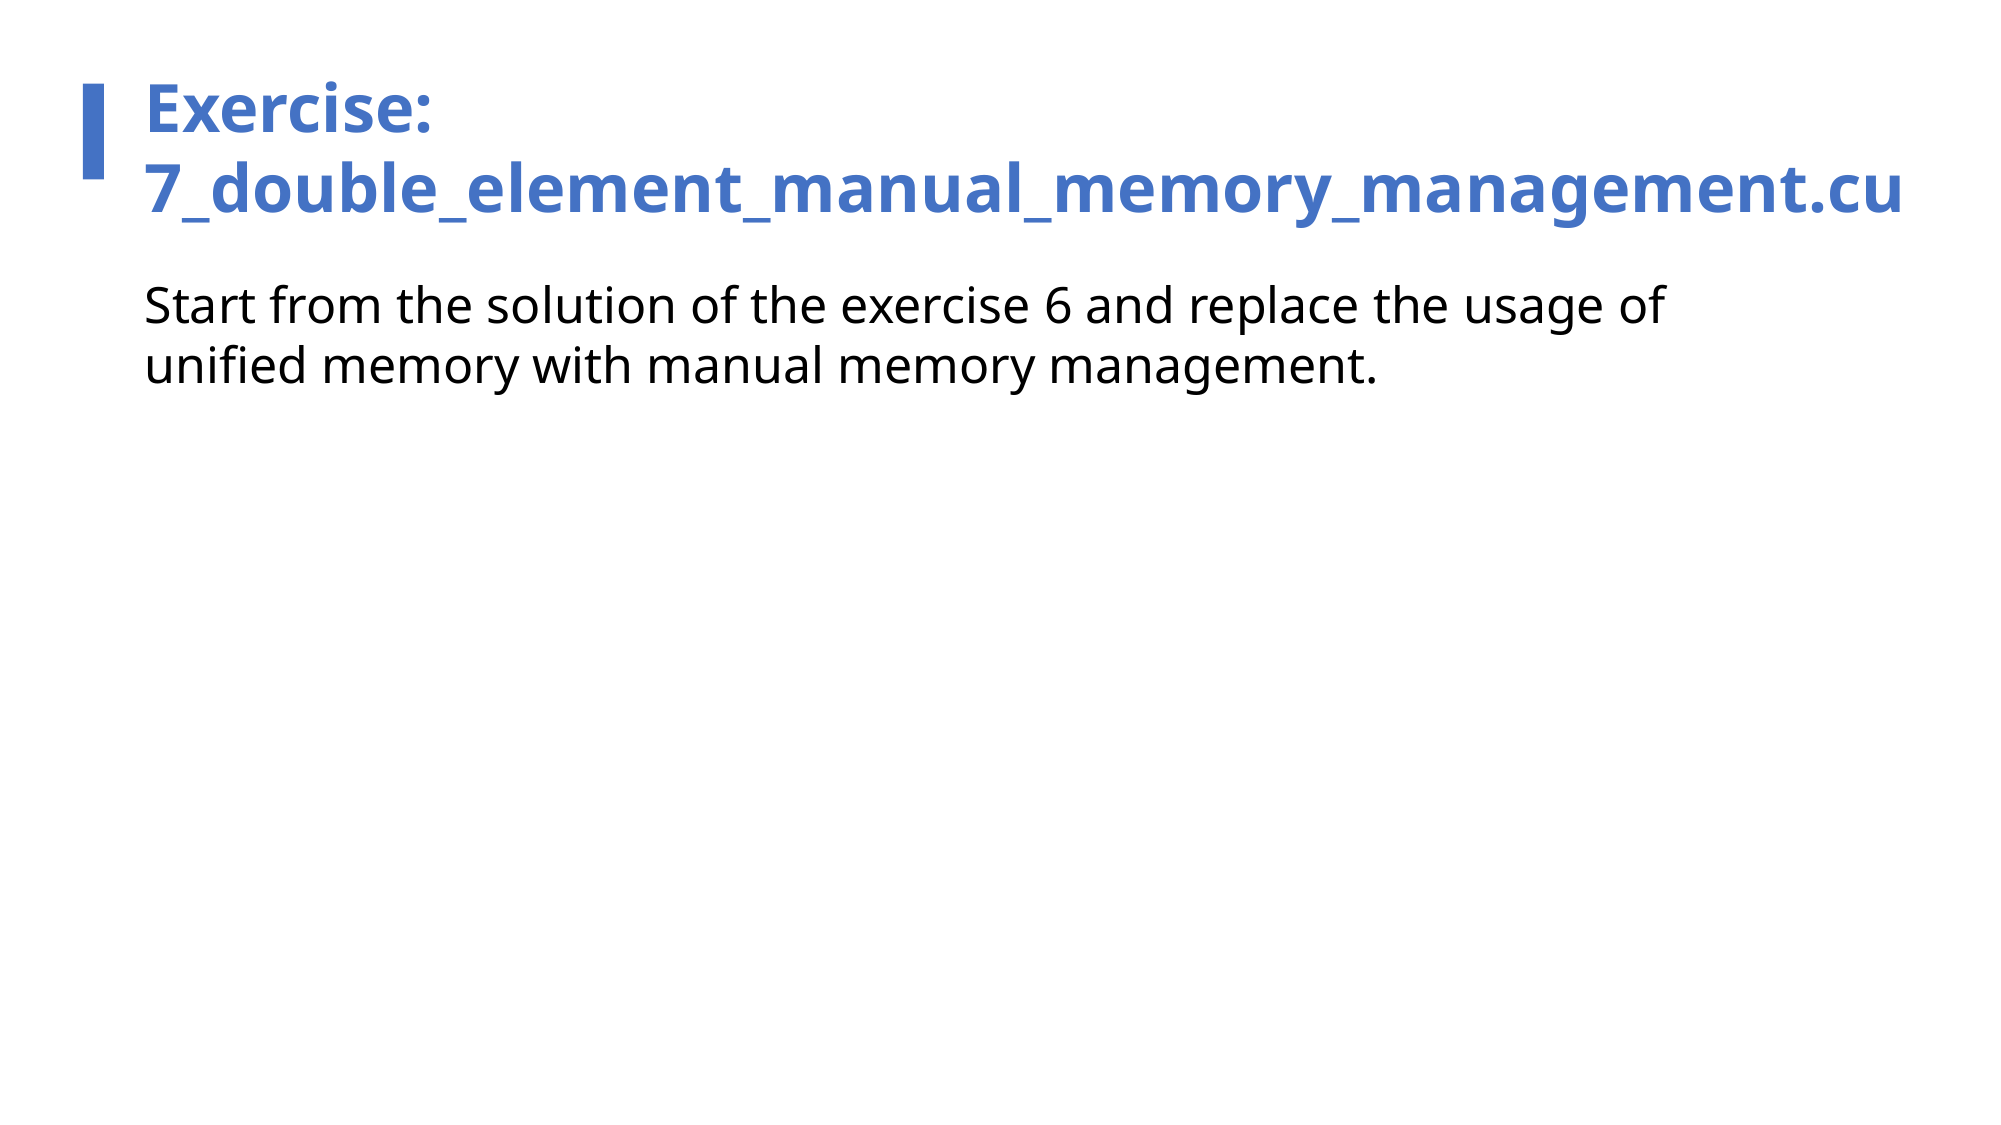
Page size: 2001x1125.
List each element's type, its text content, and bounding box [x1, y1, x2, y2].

text_box Start from the solution of the exercise 6 and replace the usage of unified memory with manual memory management. [129, 265, 1842, 401]
text_box Exercise: 7_double_element_manual_memory_management.cu [129, 58, 1952, 234]
text_box [82, 82, 105, 180]
